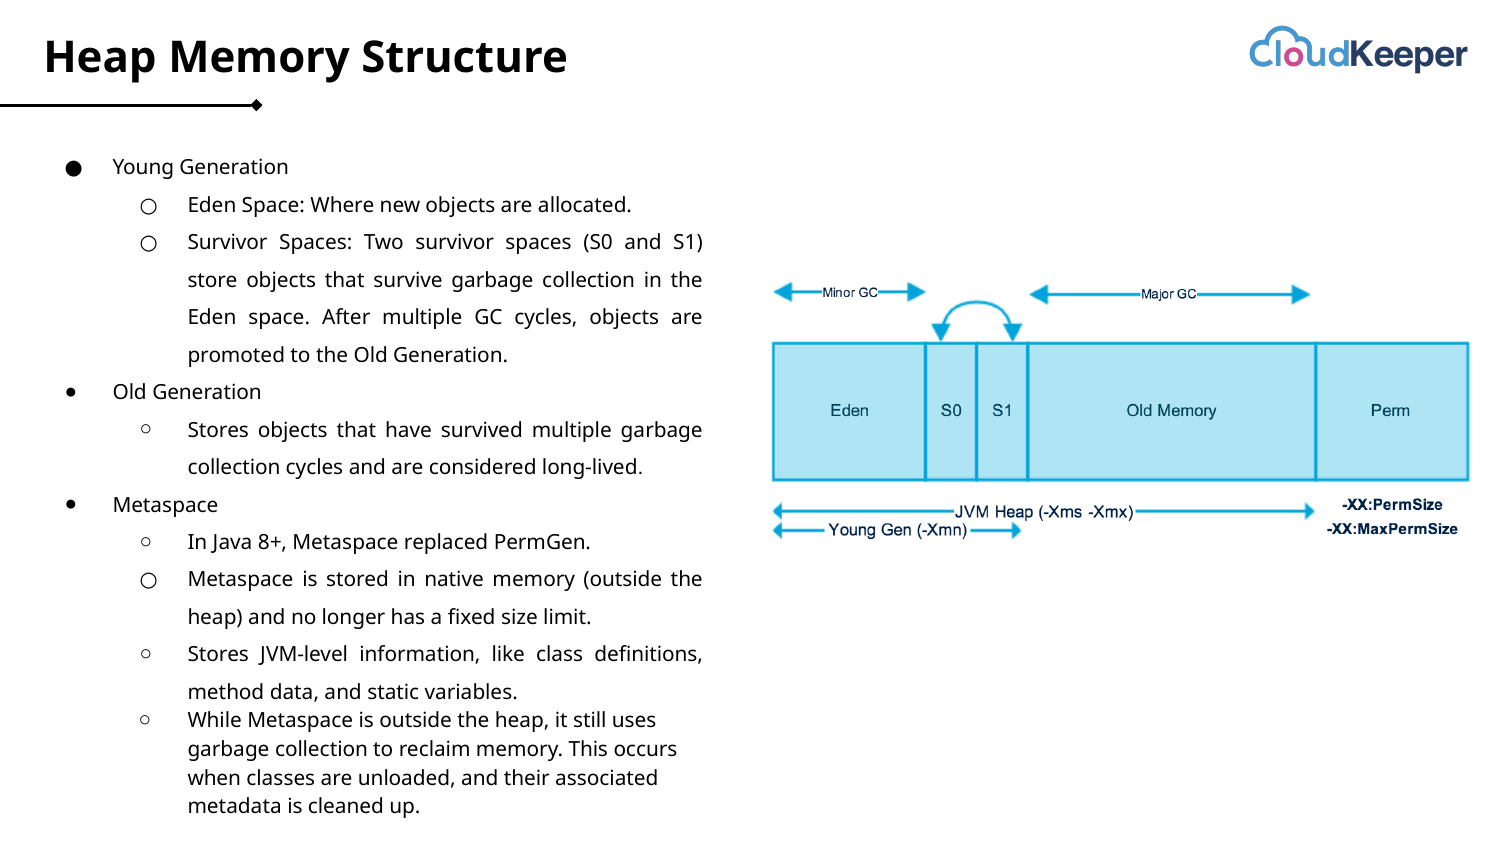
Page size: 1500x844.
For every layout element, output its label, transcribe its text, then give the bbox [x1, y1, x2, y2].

picture [1238, 20, 1479, 78]
picture [749, 257, 1492, 567]
text_box Young Generation Eden Space: Where new objects are allocated. Survivor Spaces: Two survivor spaces (S0 and S1) store objects that survive garbage collection in the Eden space. After multiple GC cycles, objects are promoted to the Old Generation. Old Generation Stores objects that have survived multiple garbage collection cycles and are considered long-lived. Metaspace In Java 8+, Metaspace replaced PermGen. Metaspace is stored in native memory (outside the heap) and no longer has a fixed size limit. Stores JVM-level information, like class definitions, method data, and static variables. While Metaspace is outside the heap, it still uses garbage collection to reclaim memory. This occurs when classes are unloaded, and their associated metadata is cleaned up. [37, 141, 703, 828]
title Heap Memory Structure [43, 34, 1169, 93]
